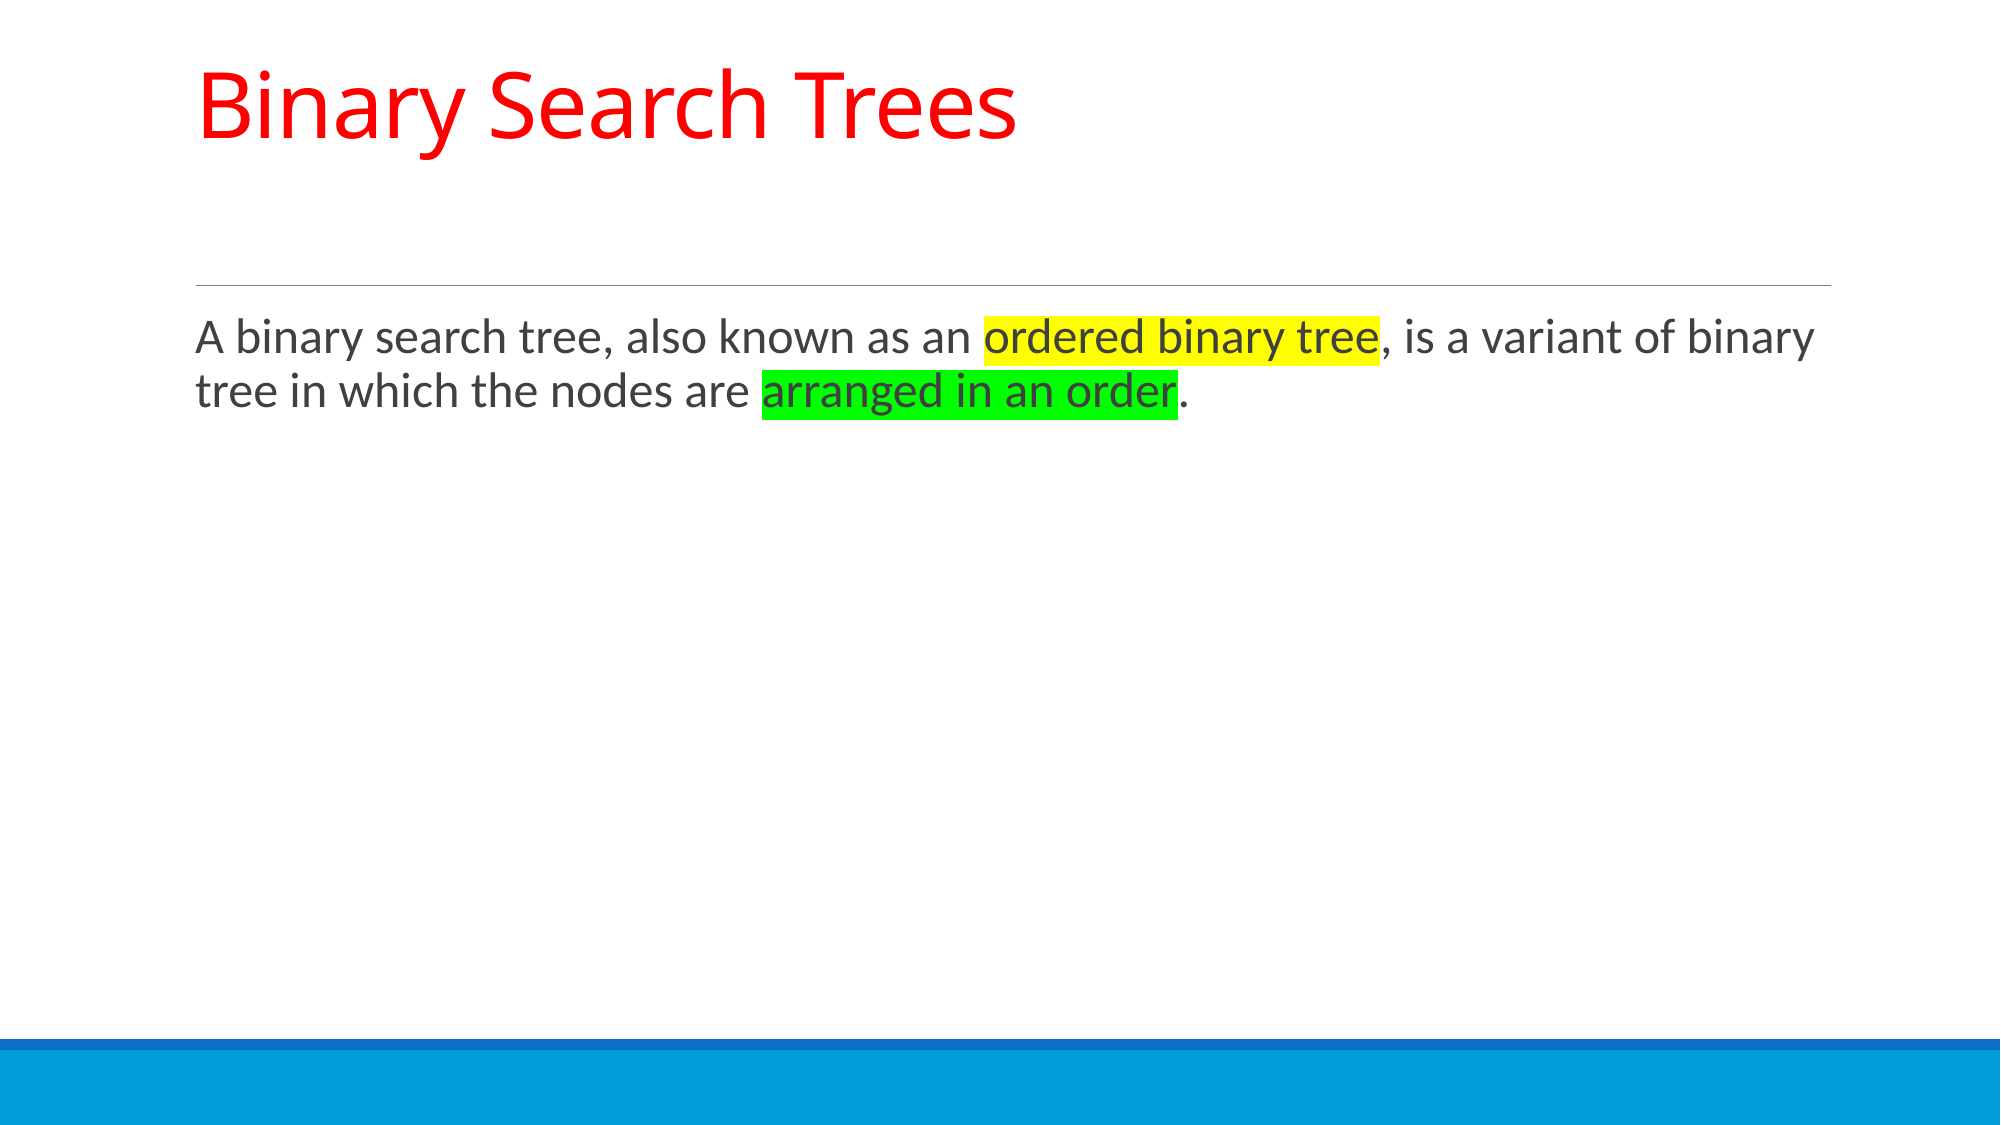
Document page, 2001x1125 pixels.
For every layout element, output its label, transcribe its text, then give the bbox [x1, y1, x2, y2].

list A binary search tree, also known as an ordered binary tree, is a variant of binary tree in which the nodes are arranged in an order. [180, 302, 1830, 963]
title Binary Search Trees [180, 47, 1830, 285]
